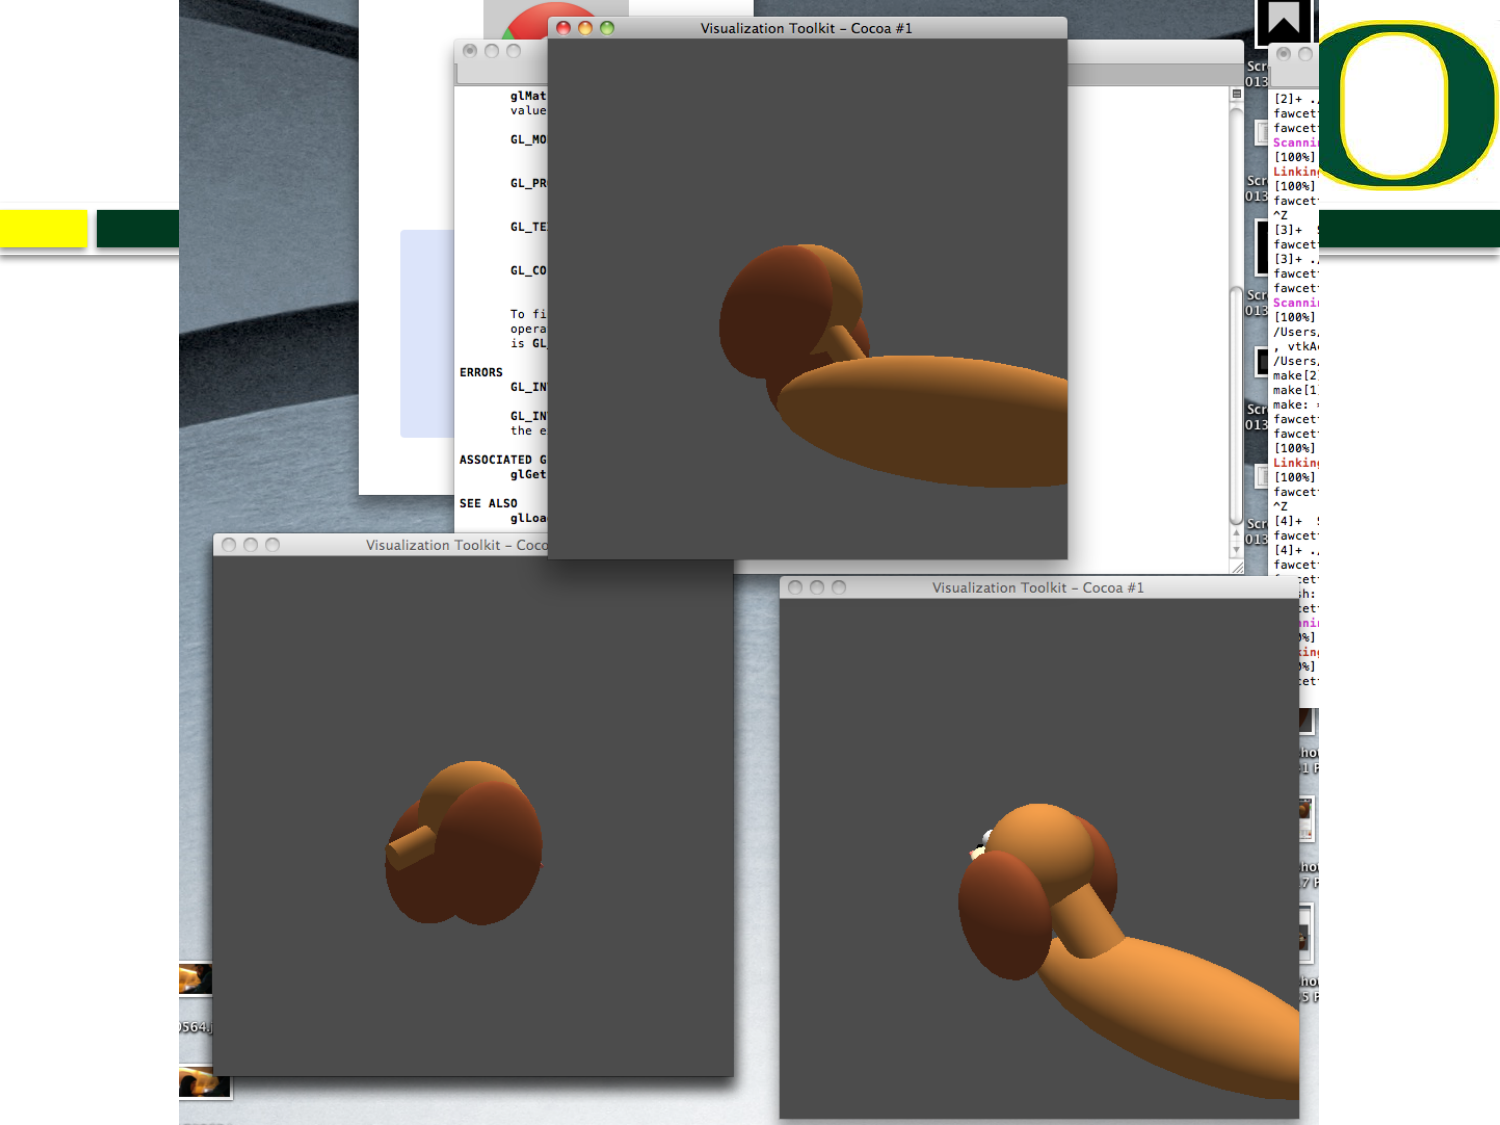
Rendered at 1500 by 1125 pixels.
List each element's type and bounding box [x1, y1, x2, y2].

picture [178, 0, 1500, 1125]
